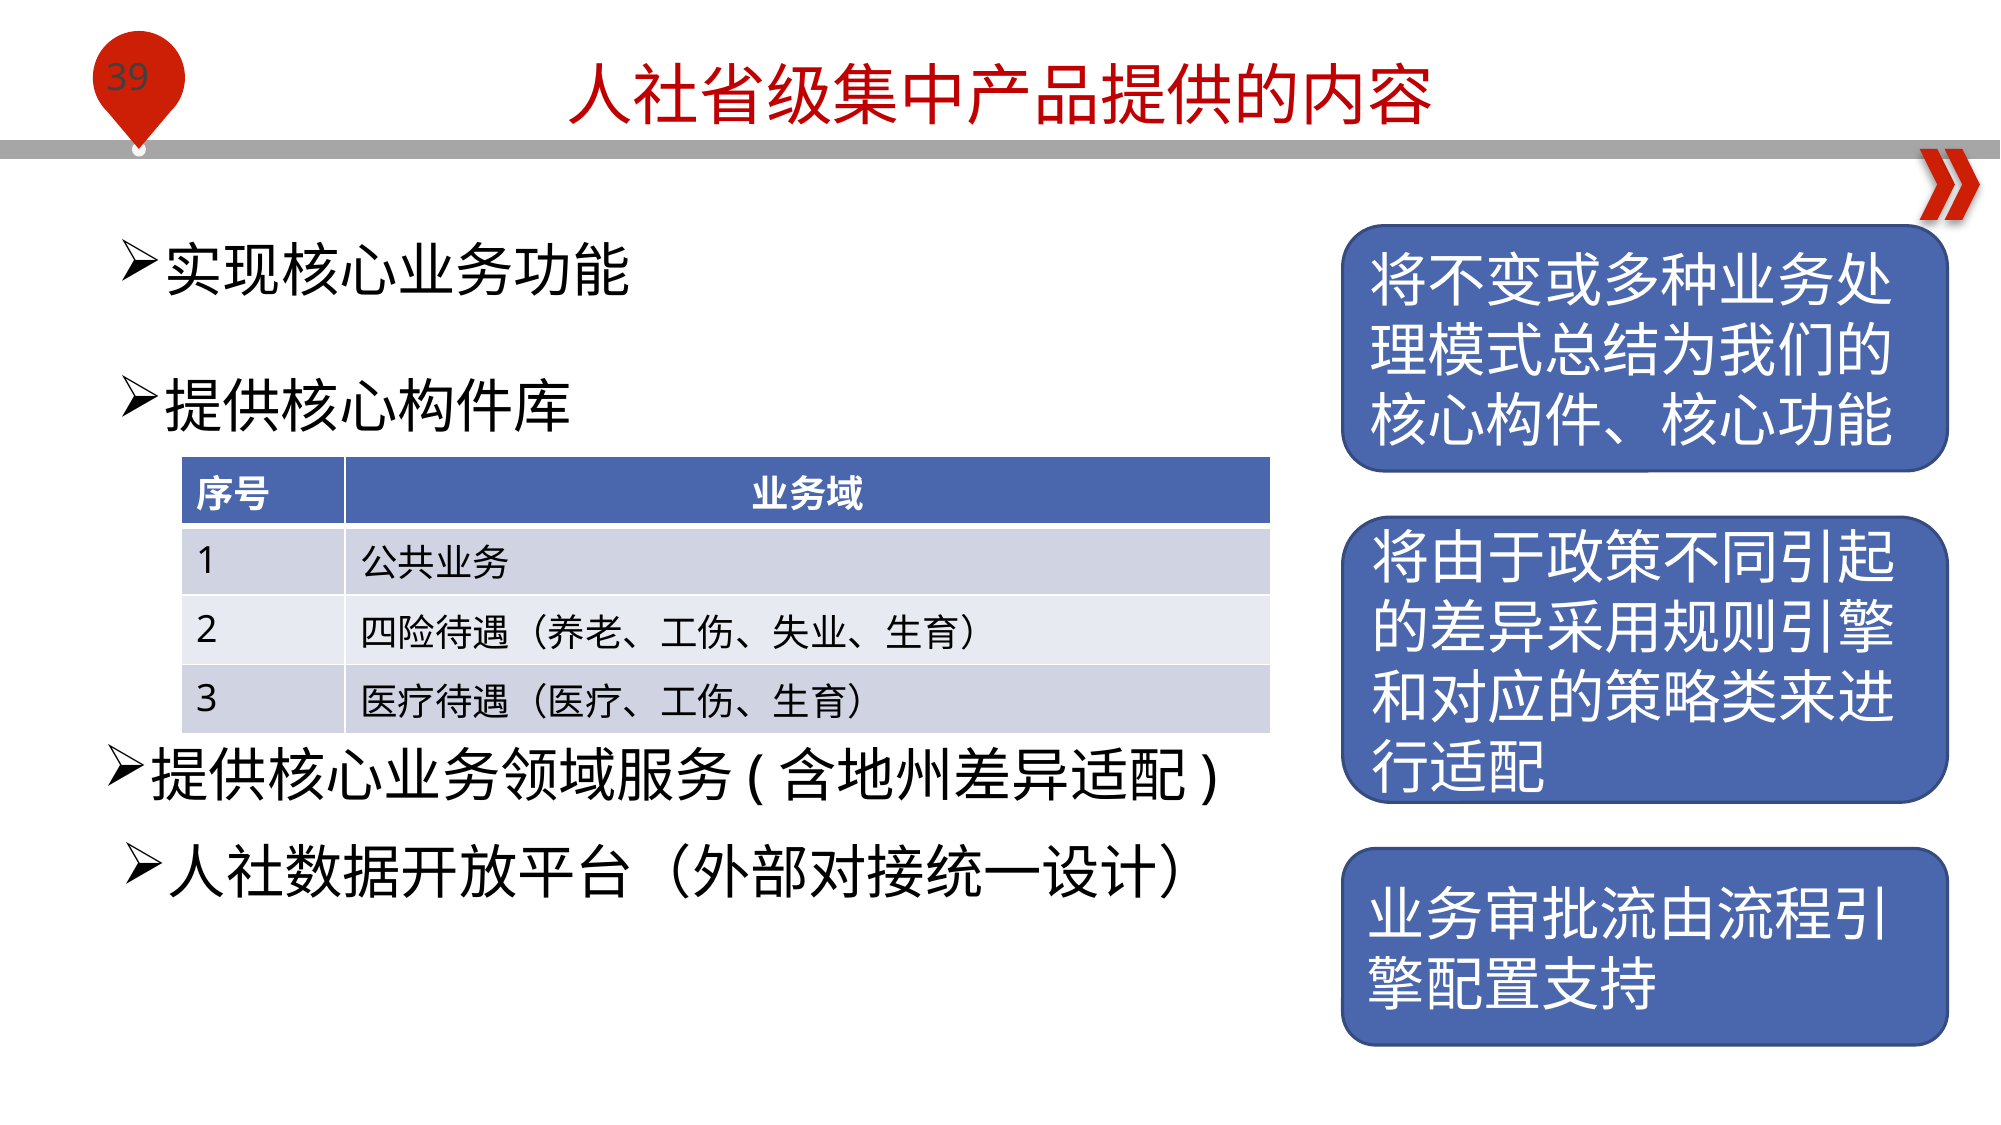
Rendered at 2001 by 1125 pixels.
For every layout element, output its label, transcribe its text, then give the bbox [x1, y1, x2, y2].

text_box 将由于政策不同引起的差异采用规则引擎和对应的策略类来进行适配 [1341, 515, 1950, 804]
table_cell 2 [182, 596, 344, 664]
table_header 序号 [182, 457, 344, 523]
text_box 提供核心构件库 [102, 361, 588, 447]
table_cell 3 [182, 665, 344, 730]
text_box 业务审批流由流程引擎配置支持 [1340, 846, 1950, 1047]
text_box 人社数据开放平台（外部对接统一设计） [106, 827, 1232, 913]
table_cell 四险待遇（养老、工伤、失业、生育） [346, 596, 1270, 664]
table_cell 公共业务 [346, 529, 1270, 594]
table_cell 1 [182, 529, 344, 594]
text_box 将不变或多种业务处理模式总结为我们的核心构件、核心功能 [1341, 224, 1950, 473]
text_box 提供核心业务领域服务(含地州差异适配) [89, 730, 1233, 815]
text_box 实现核心业务功能 [102, 225, 646, 311]
text_box 人社省级集中产品提供的内容 [99, 45, 1900, 168]
table_cell 医疗待遇（医疗、工伤、生育） [346, 665, 1270, 733]
table_header 业务域 [346, 457, 1270, 523]
